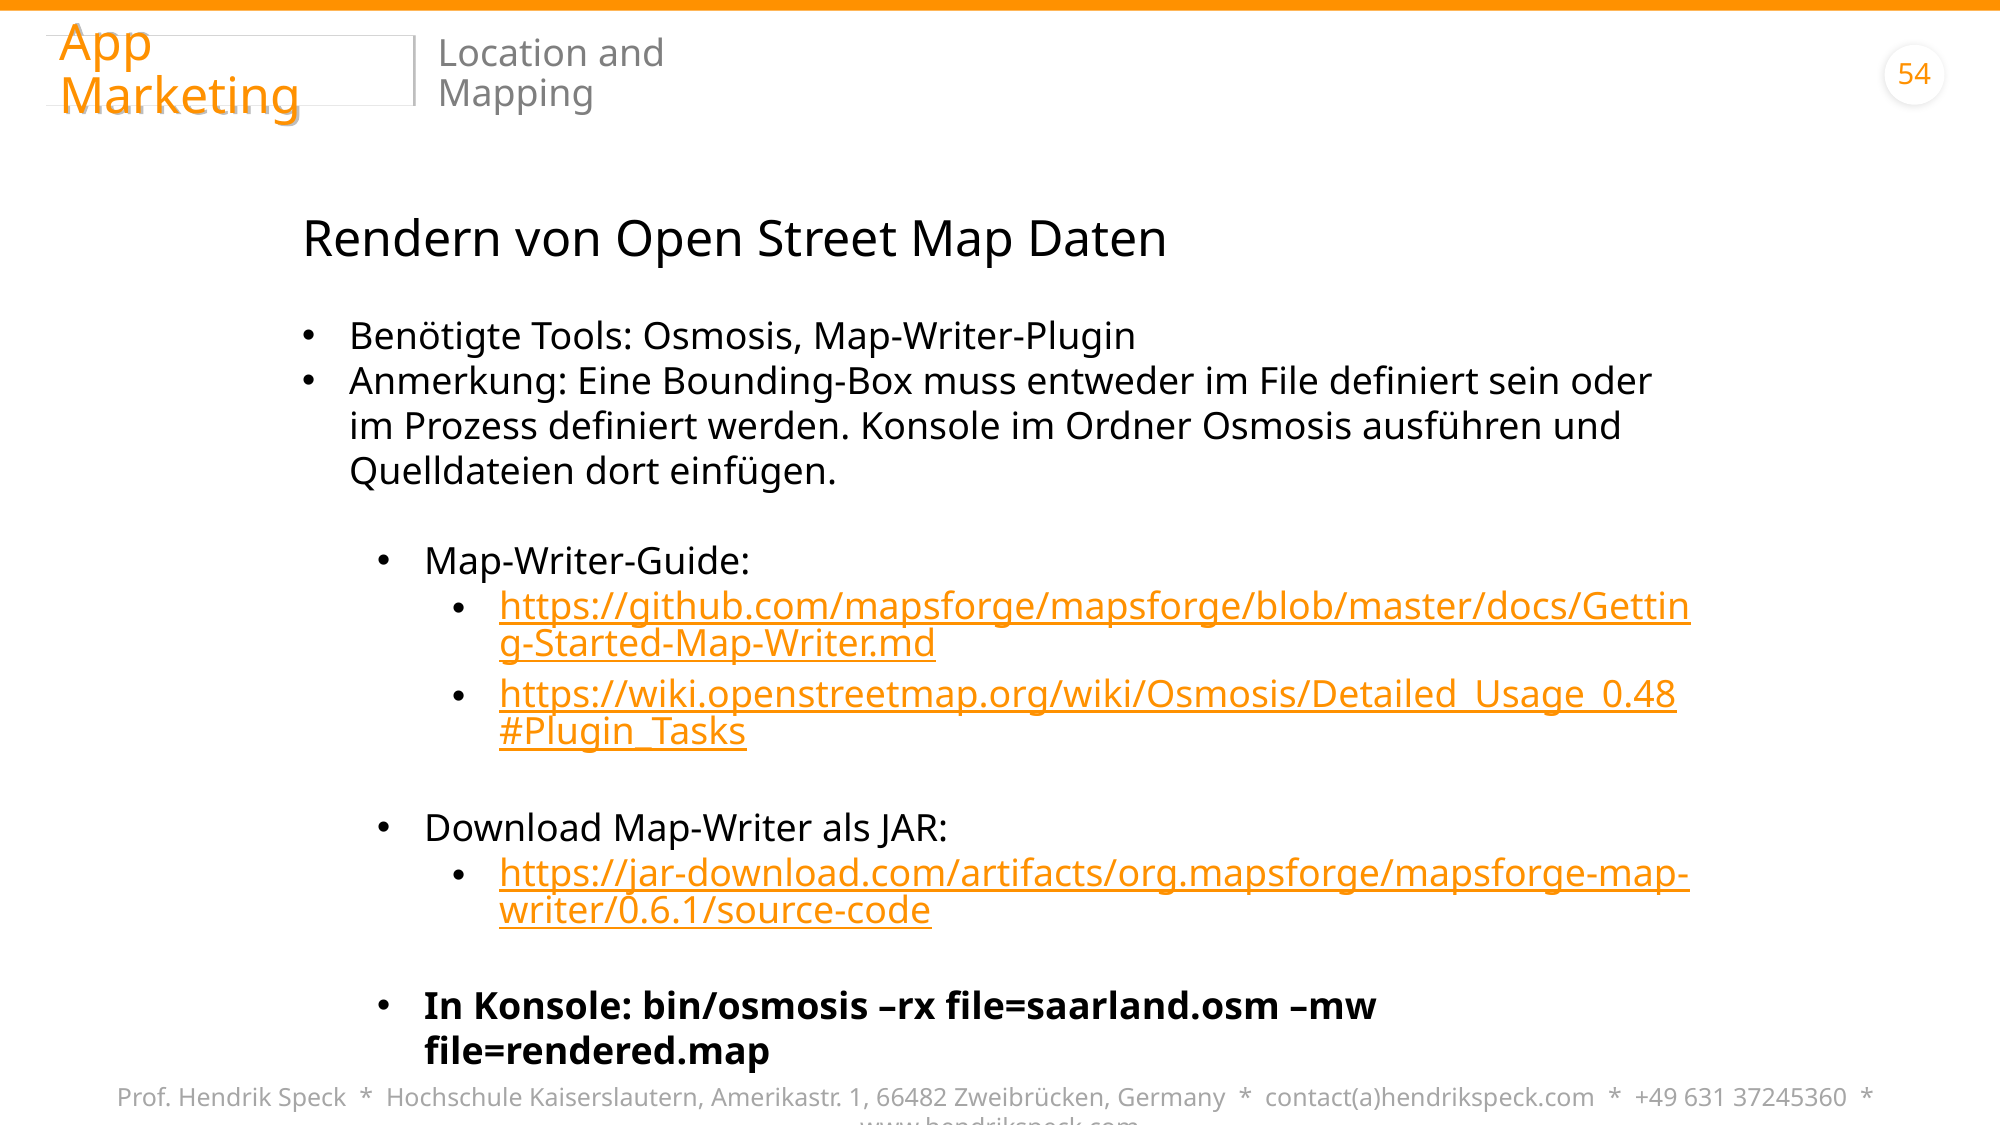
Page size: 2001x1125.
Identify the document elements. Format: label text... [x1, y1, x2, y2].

list App Marketing [44, 35, 413, 106]
list Location and Mapping [414, 46, 823, 103]
slide_number 54 [1871, 49, 1958, 101]
text_box Rendern von Open Street Map Daten Benötigte Tools: Osmosis, Map-Writer-Plugin Anmerkung: Eine Bounding-Box muss entweder im File definiert sein oder im Prozess definiert werden. Konsole im Ordner Osmosis ausführen und Quelldateien dort einfügen. Map-Writer-Guide: https://github.com/mapsforge/mapsforge/blob/master/docs/Getting-Started-Map-Writer.md https://wiki.openstreetmap.org/wiki/Osmosis/Detailed_Usage_0.48#Plugin_Tasks Download Map-Writer als JAR: https://jar-download.com/artifacts/org.mapsforge/mapsforge-map-writer/0.6.1/source-code In Konsole: bin/osmosis –rx file=saarland.osm –mw file=rendered.map [287, 199, 1713, 1125]
